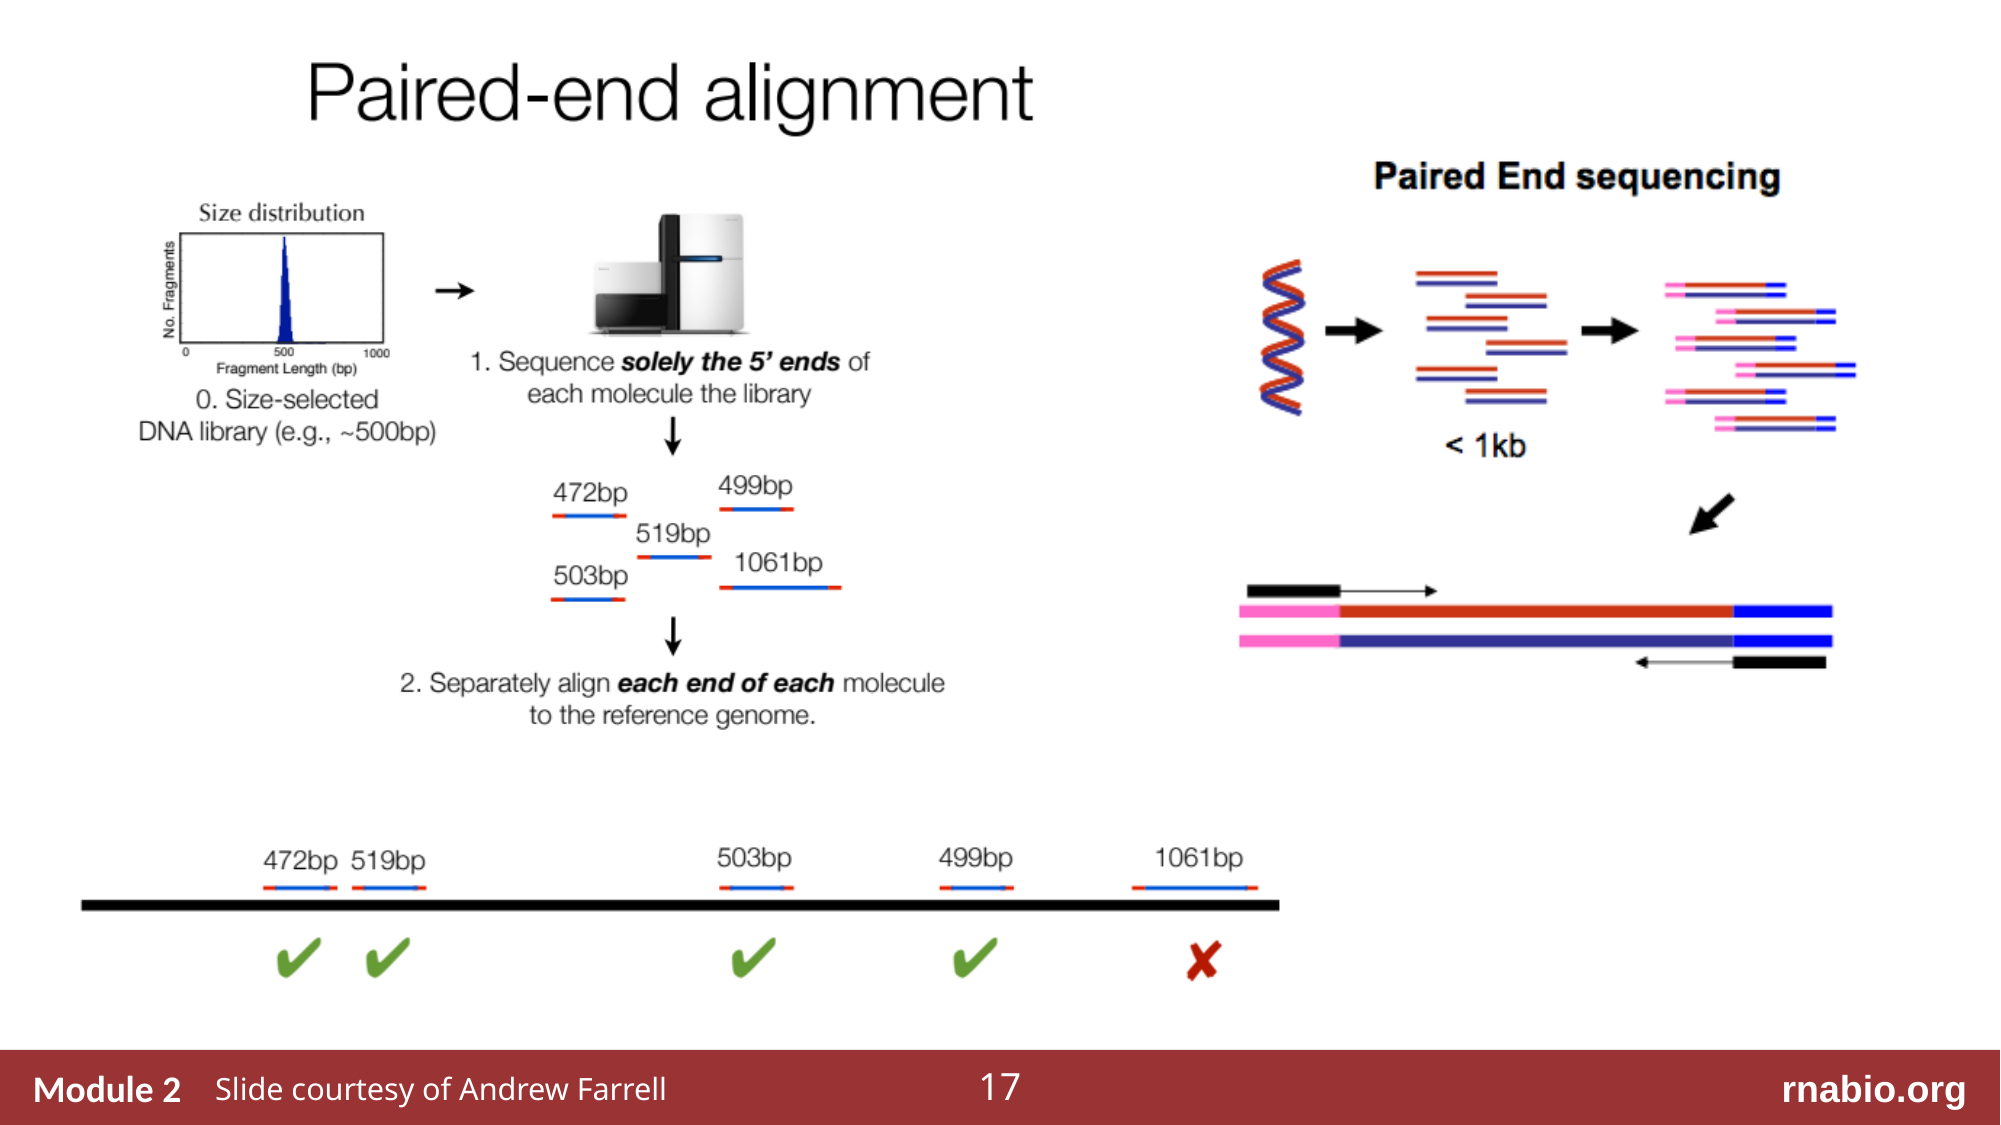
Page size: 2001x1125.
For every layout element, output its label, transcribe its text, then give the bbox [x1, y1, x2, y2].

picture [43, 45, 1901, 1041]
text_box Slide courtesy of Andrew Farrell [200, 1062, 1184, 1115]
